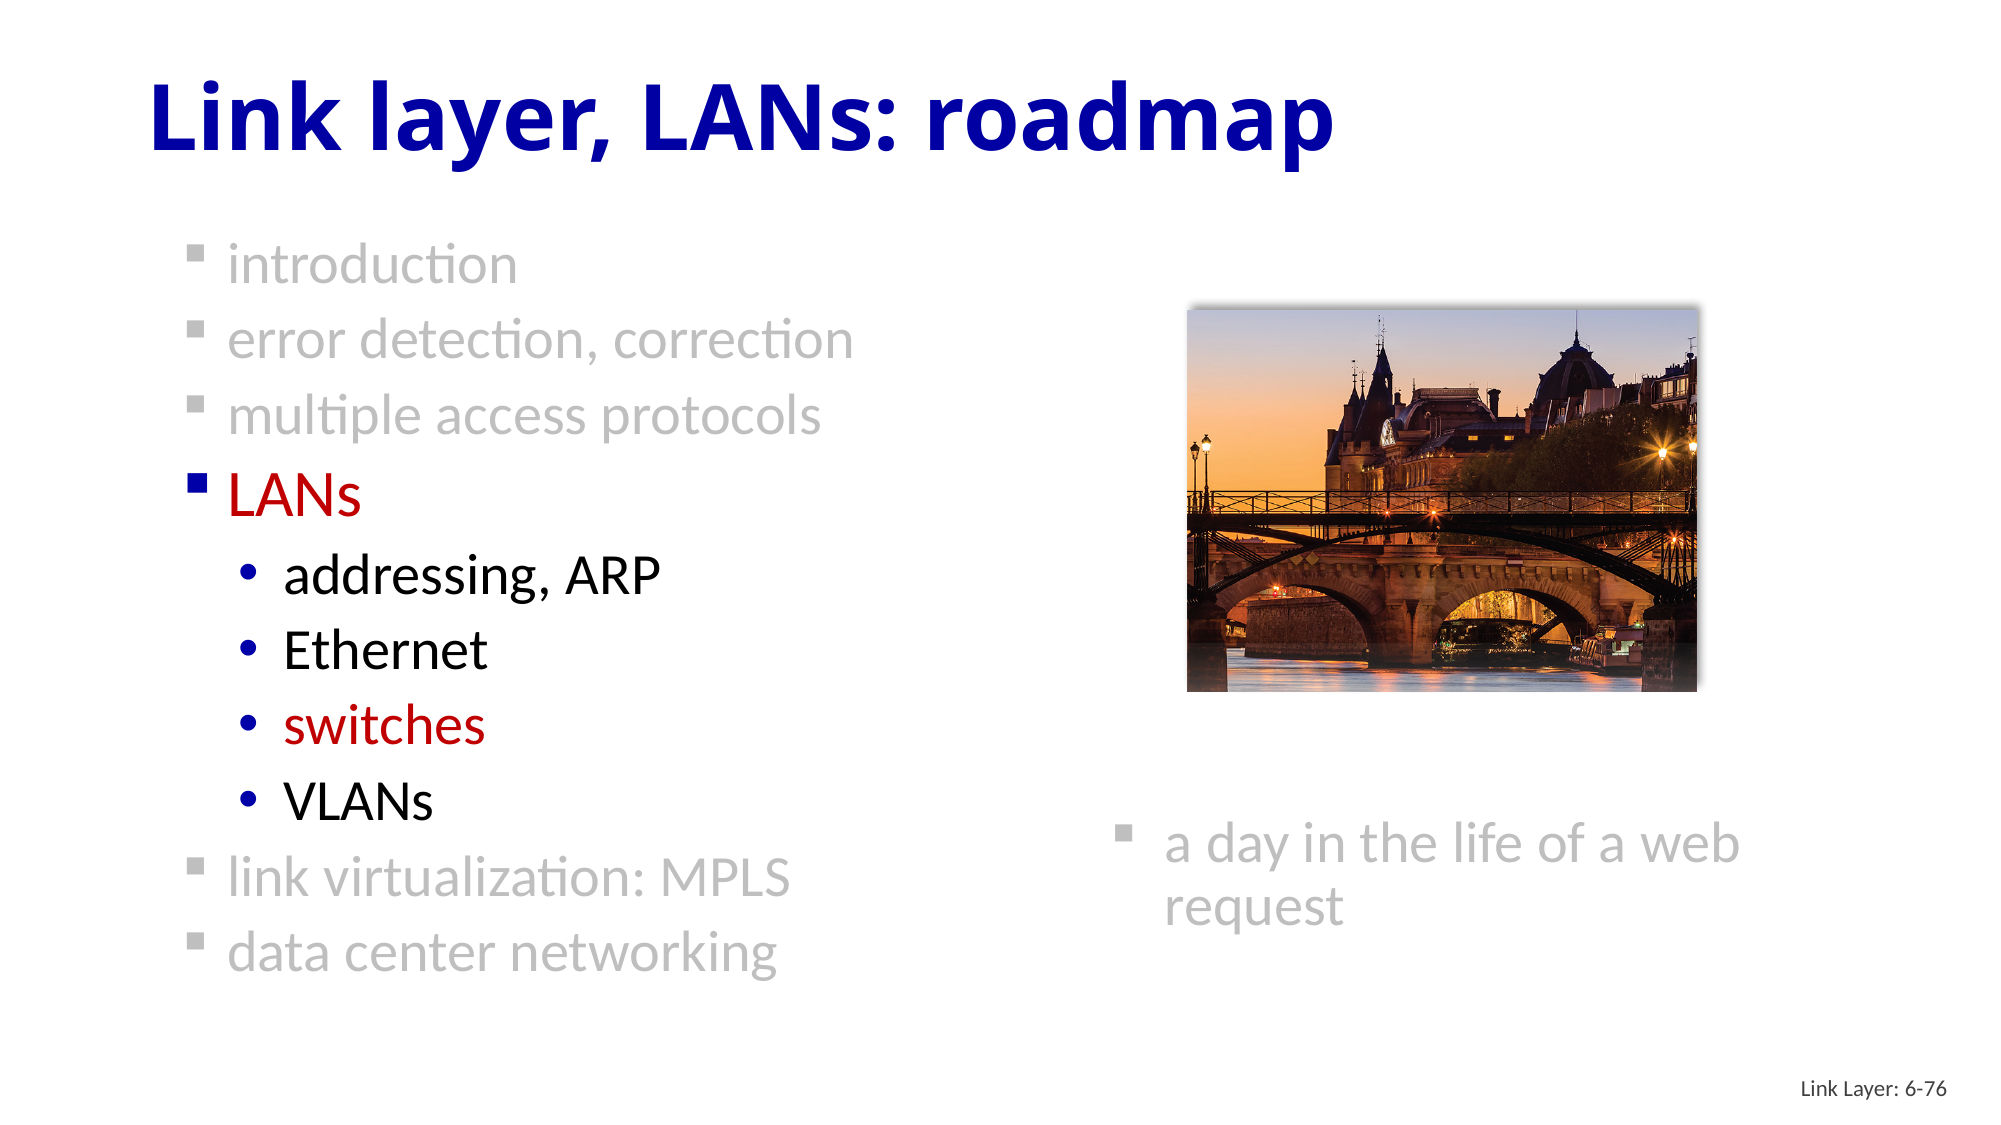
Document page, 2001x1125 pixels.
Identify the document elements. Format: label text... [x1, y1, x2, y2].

text_box a day in the life of a web request [1080, 804, 1907, 966]
title Link layer, LANs: roadmap [131, 47, 1856, 195]
slide_number Link Layer: 6-76 [1512, 1056, 1963, 1117]
text_box introduction error detection, correction multiple access protocols LANs addressing, ARP Ethernet switches VLANs link virtualization: MPLS data center networking [165, 225, 1080, 1053]
picture [1187, 310, 1697, 692]
